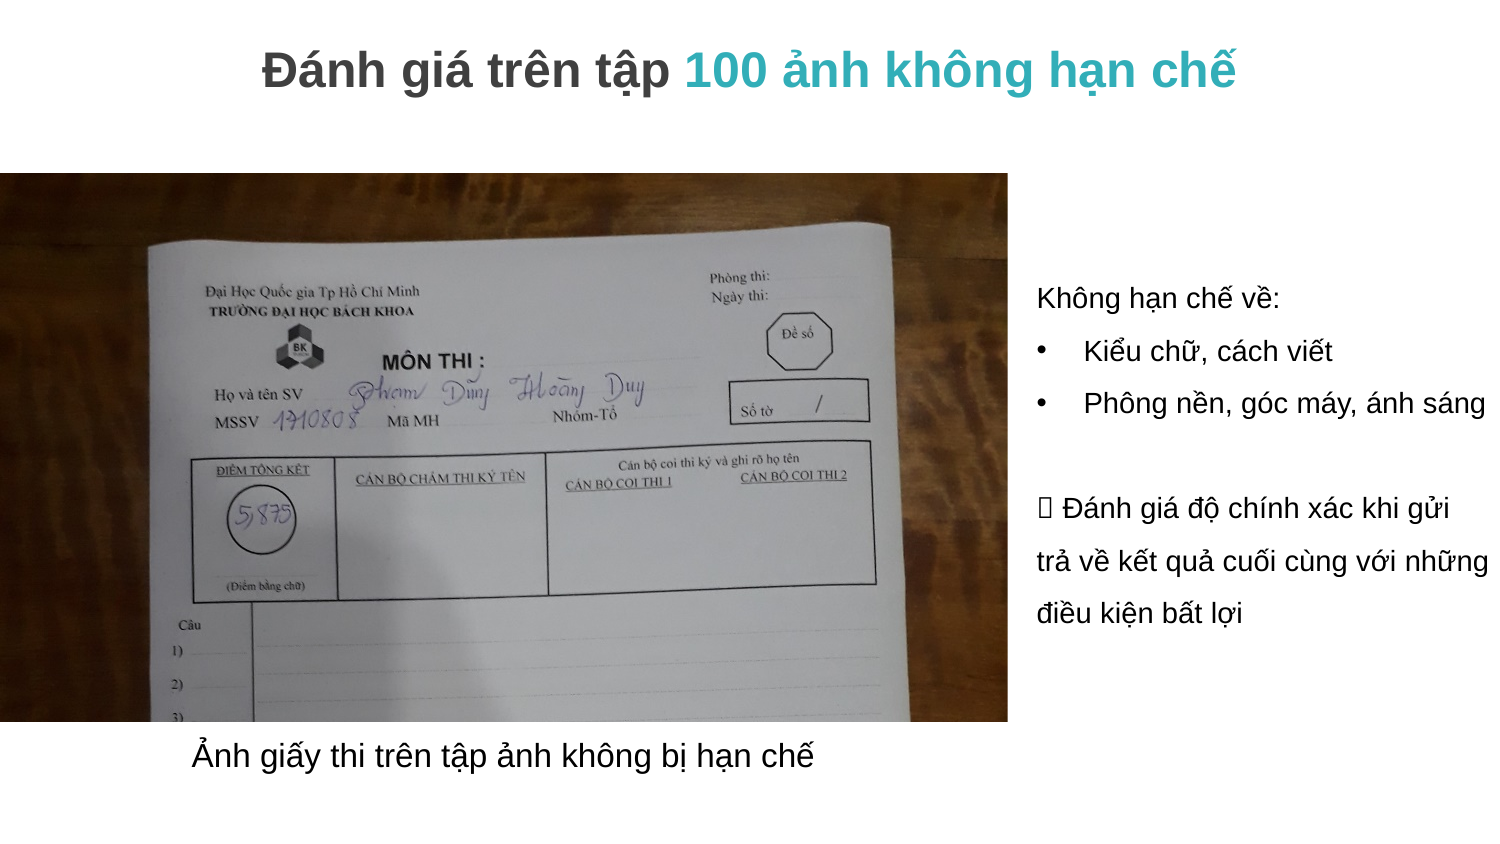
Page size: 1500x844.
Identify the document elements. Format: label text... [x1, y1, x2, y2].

text_box Ảnh giấy thi trên tập ảnh không bị hạn chế [176, 730, 831, 782]
picture [0, 173, 1008, 723]
text_box Không hạn chế về: Kiểu chữ, cách viết Phông nền, góc máy, ánh sáng  Đánh giá độ chính xác khi gửi trả về kết quả cuối cùng với những điều kiện bất lợi [1021, 254, 1500, 637]
list Đánh giá trên tập 100 ảnh không hạn chế [0, 20, 1500, 115]
